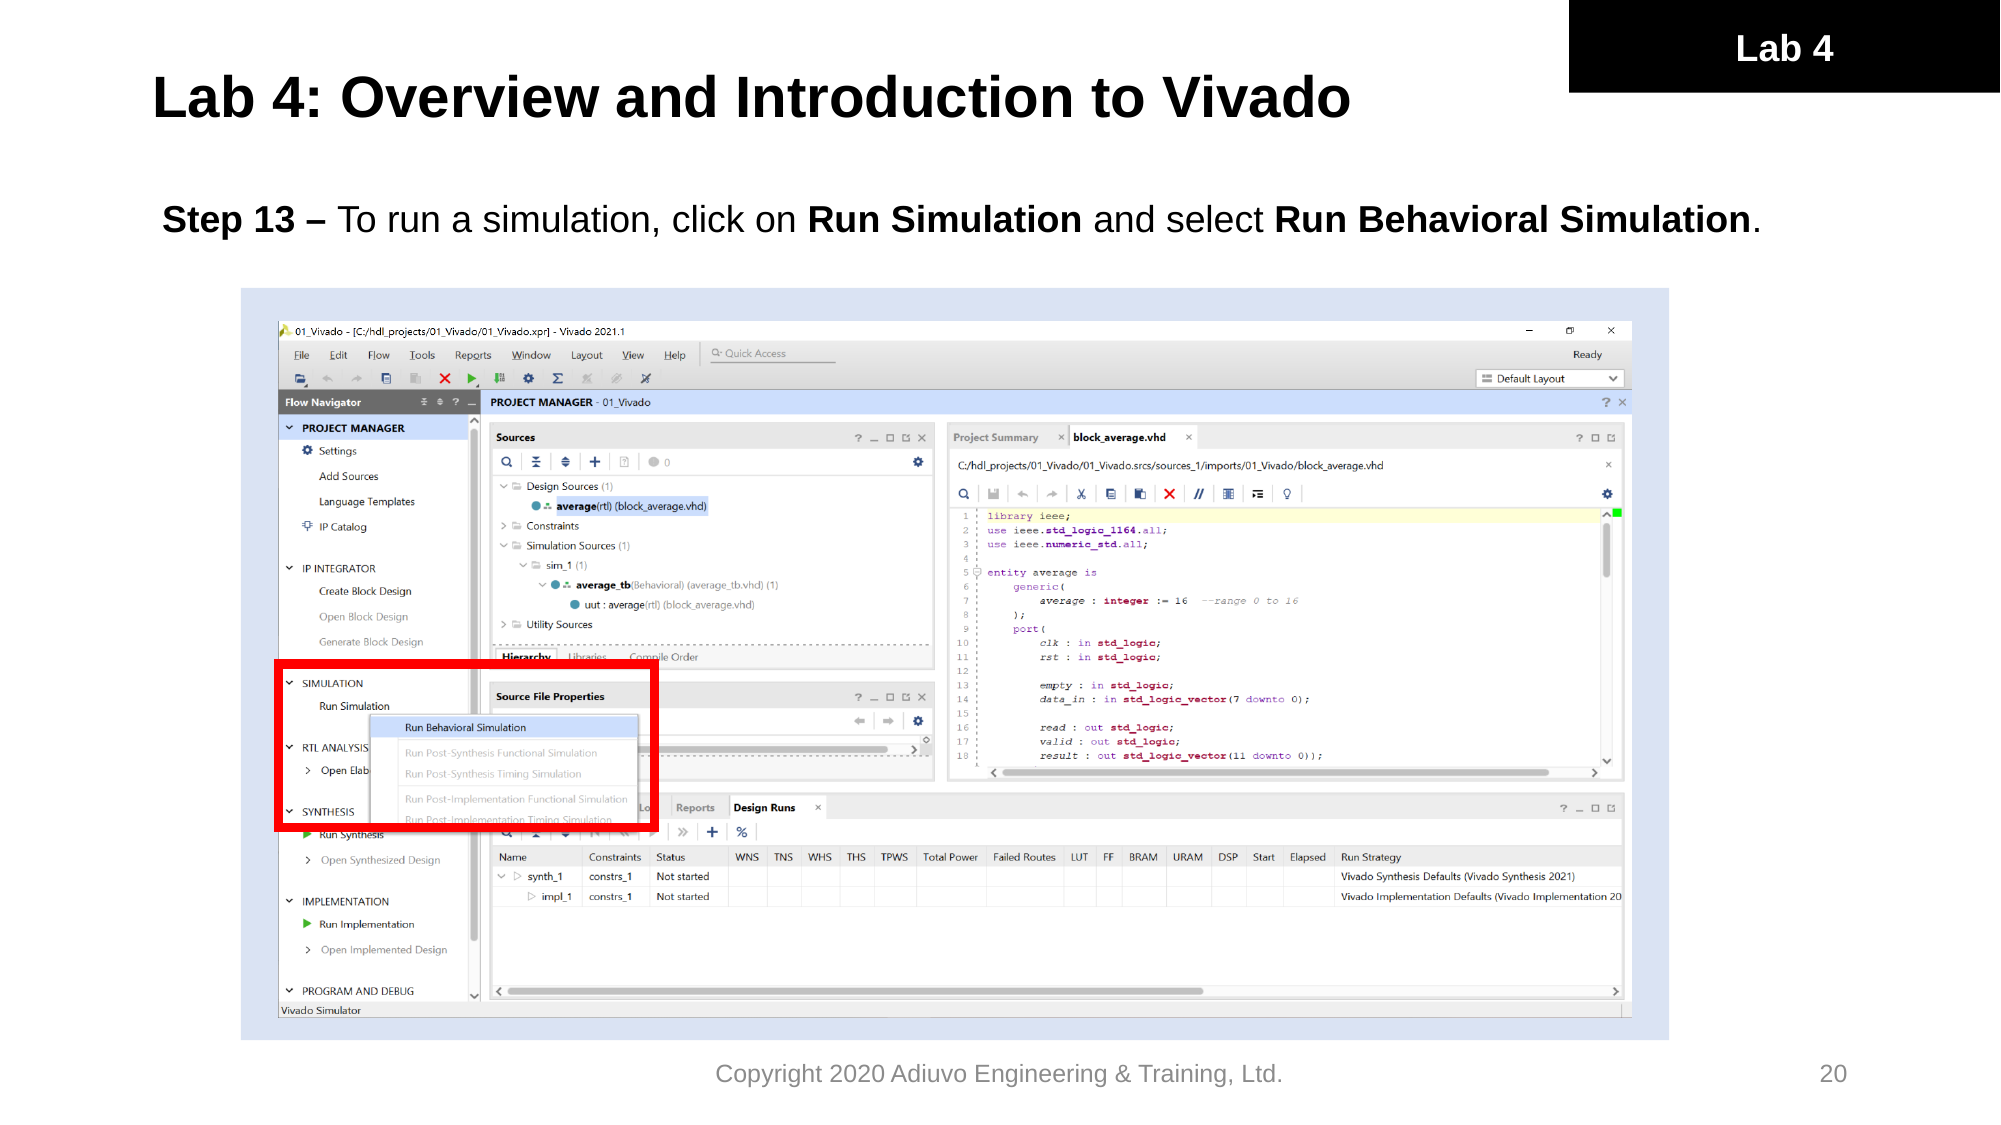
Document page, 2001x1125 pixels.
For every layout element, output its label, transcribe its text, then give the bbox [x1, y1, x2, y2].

slide_number 20 [1412, 1042, 1863, 1103]
text_box Step 13 – To run a simulation, click on Run Simulation and select Run Behavioral Simulation. [147, 187, 1873, 293]
title Lab 4: Overview and Introduction to Vivado [137, 59, 1863, 153]
text_box [240, 293, 1670, 1041]
footer Copyright 2020 Adiuvo Engineering & Training, Ltd. [662, 1042, 1338, 1103]
text_box Lab 4 [1568, 0, 2000, 94]
picture [278, 321, 1632, 1018]
